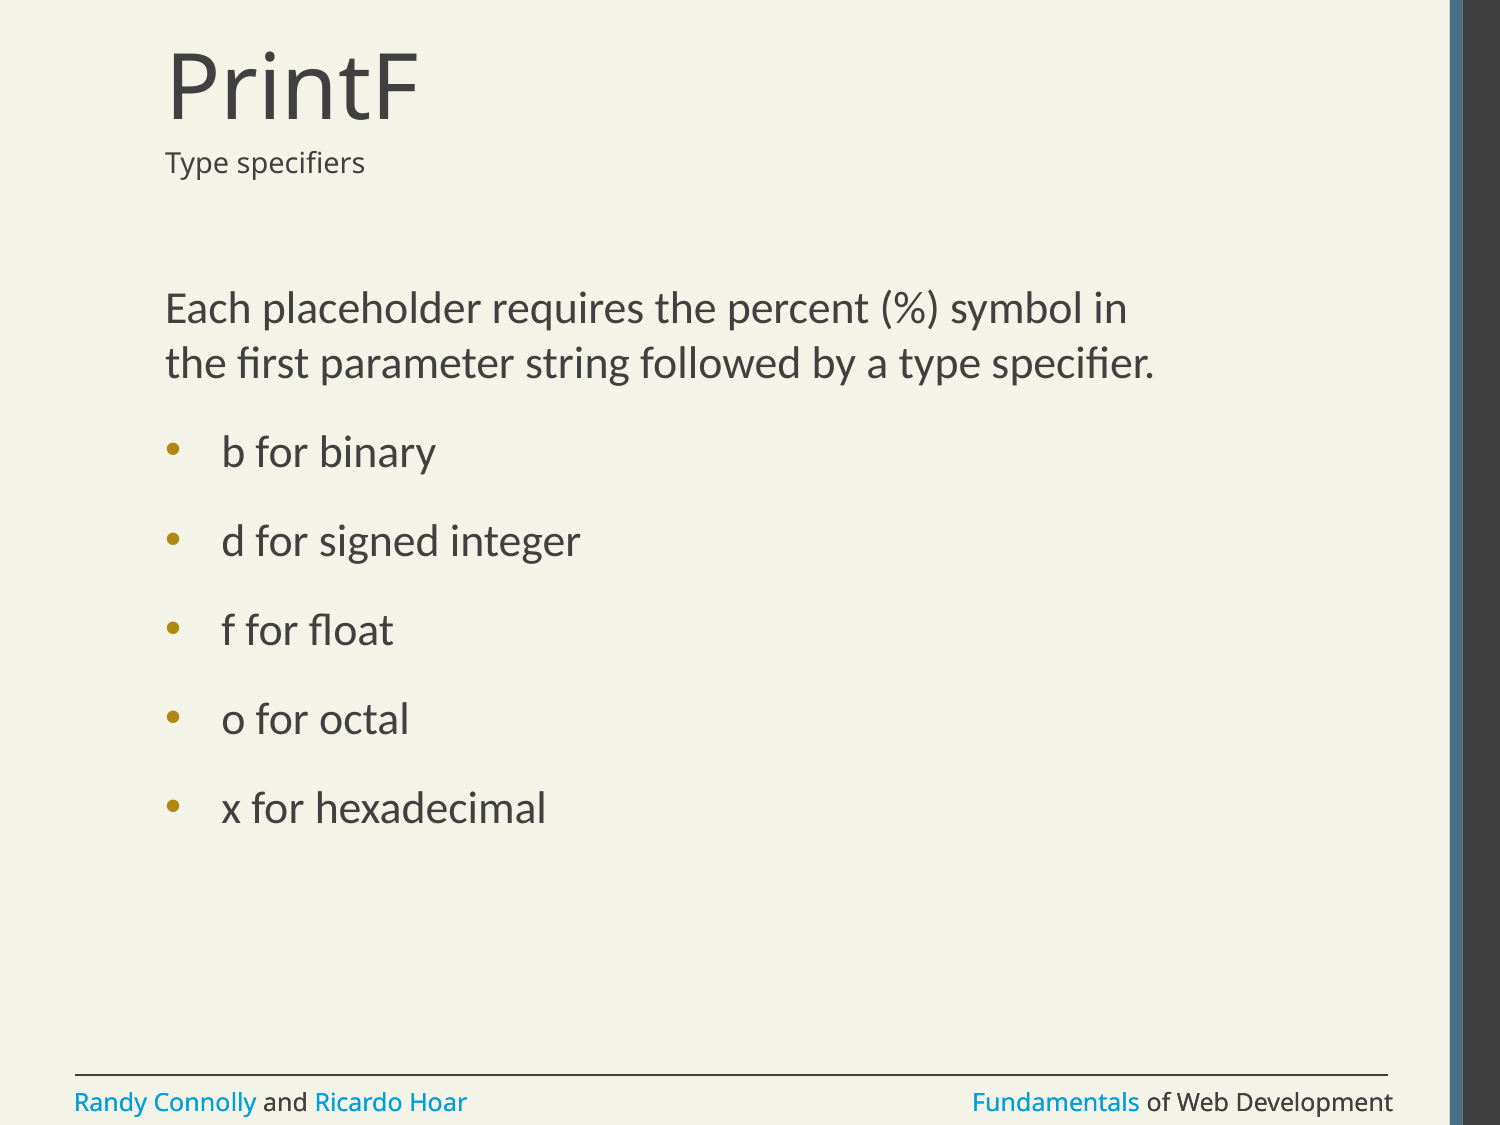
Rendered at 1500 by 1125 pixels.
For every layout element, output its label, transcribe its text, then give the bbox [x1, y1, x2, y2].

list Each placeholder requires the percent (%) symbol in the first parameter string followed by a type specifier. b for binary d for signed integer f for float o for octal x for hexadecimal [150, 270, 1200, 1013]
list Type specifiers [150, 137, 1200, 188]
title PrintF [150, 20, 1425, 188]
